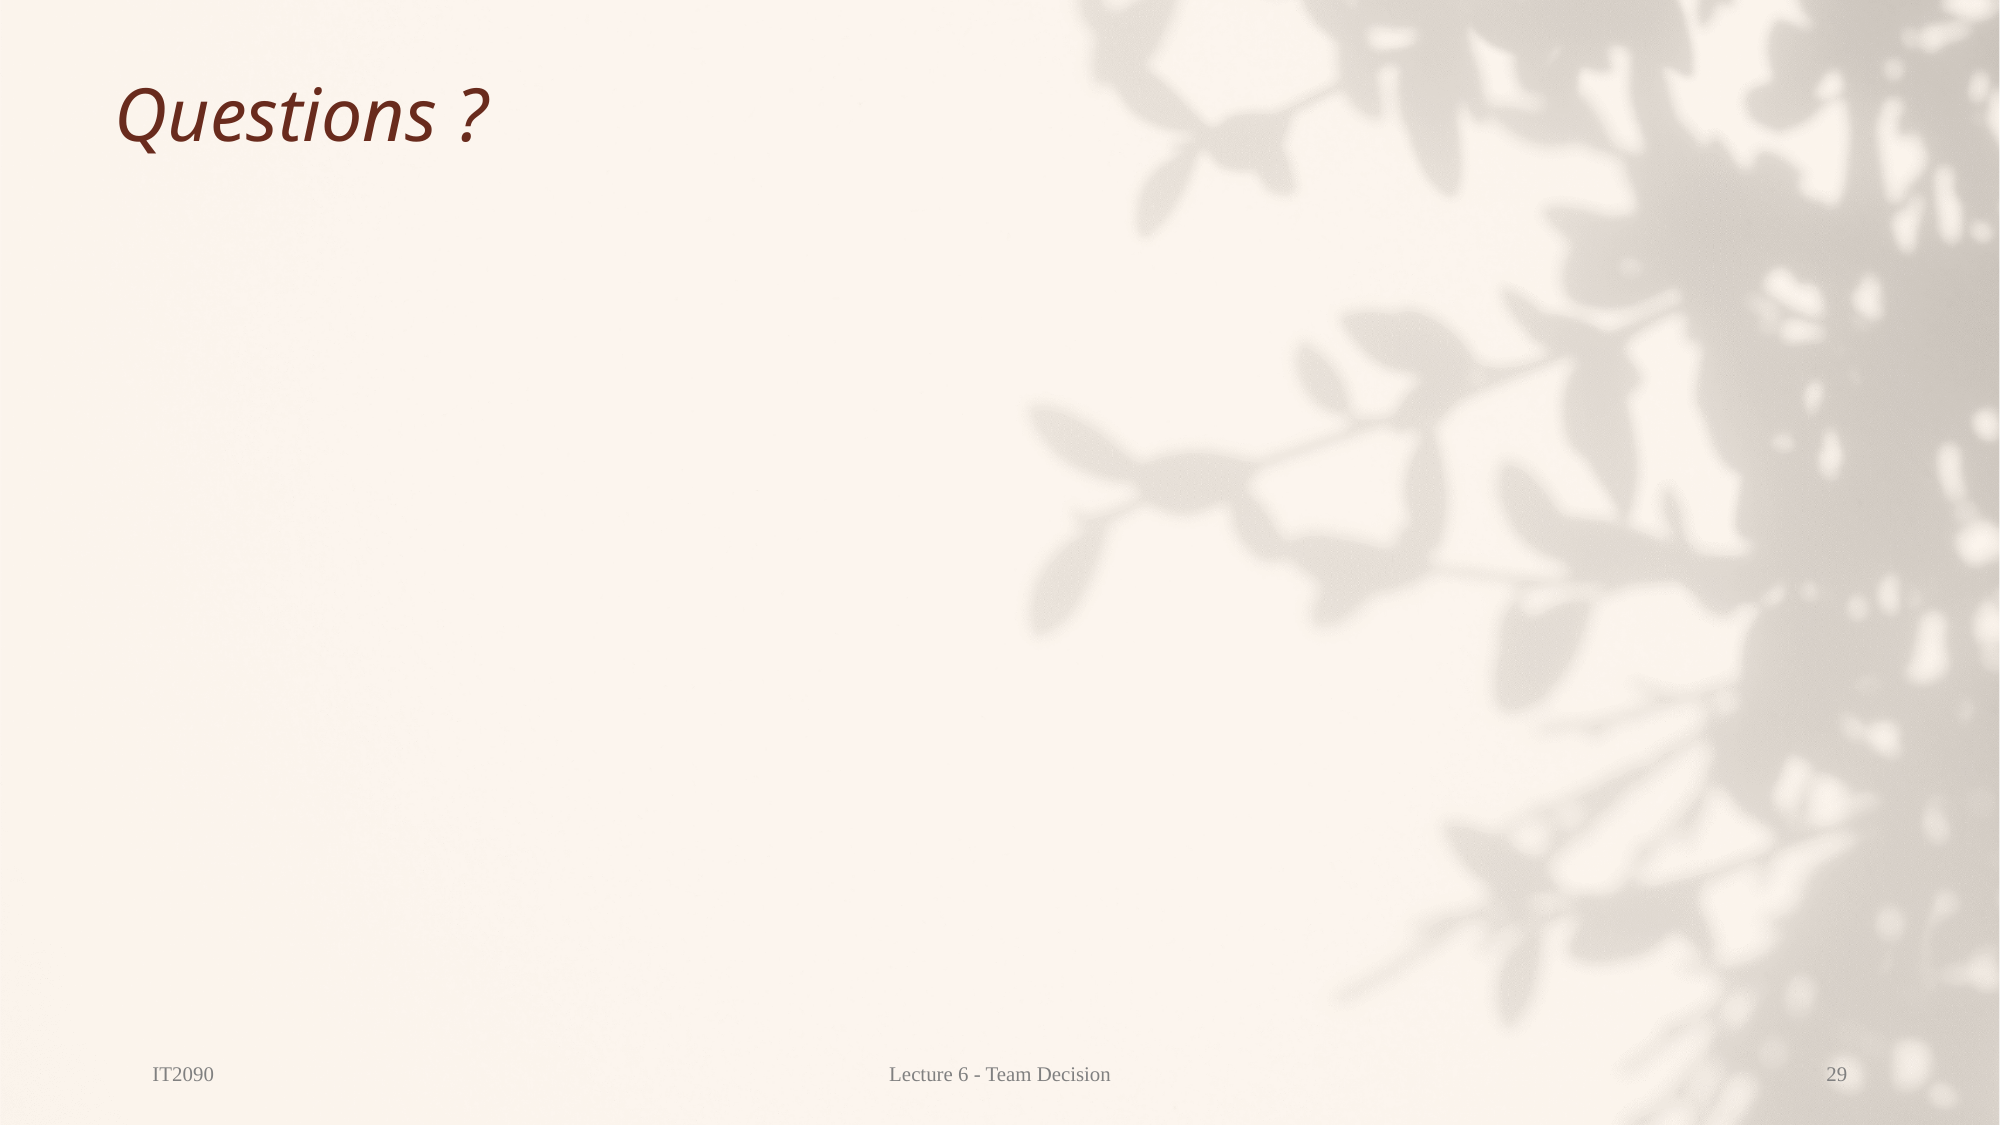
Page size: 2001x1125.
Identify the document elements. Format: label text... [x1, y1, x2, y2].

slide_number 29 [1412, 1042, 1863, 1103]
slide_number IT2090 [137, 1042, 588, 1103]
footer Lecture 6 - Team Decision [662, 1042, 1338, 1103]
title Questions ? [99, 62, 1825, 168]
picture [0, 0, 2000, 1125]
